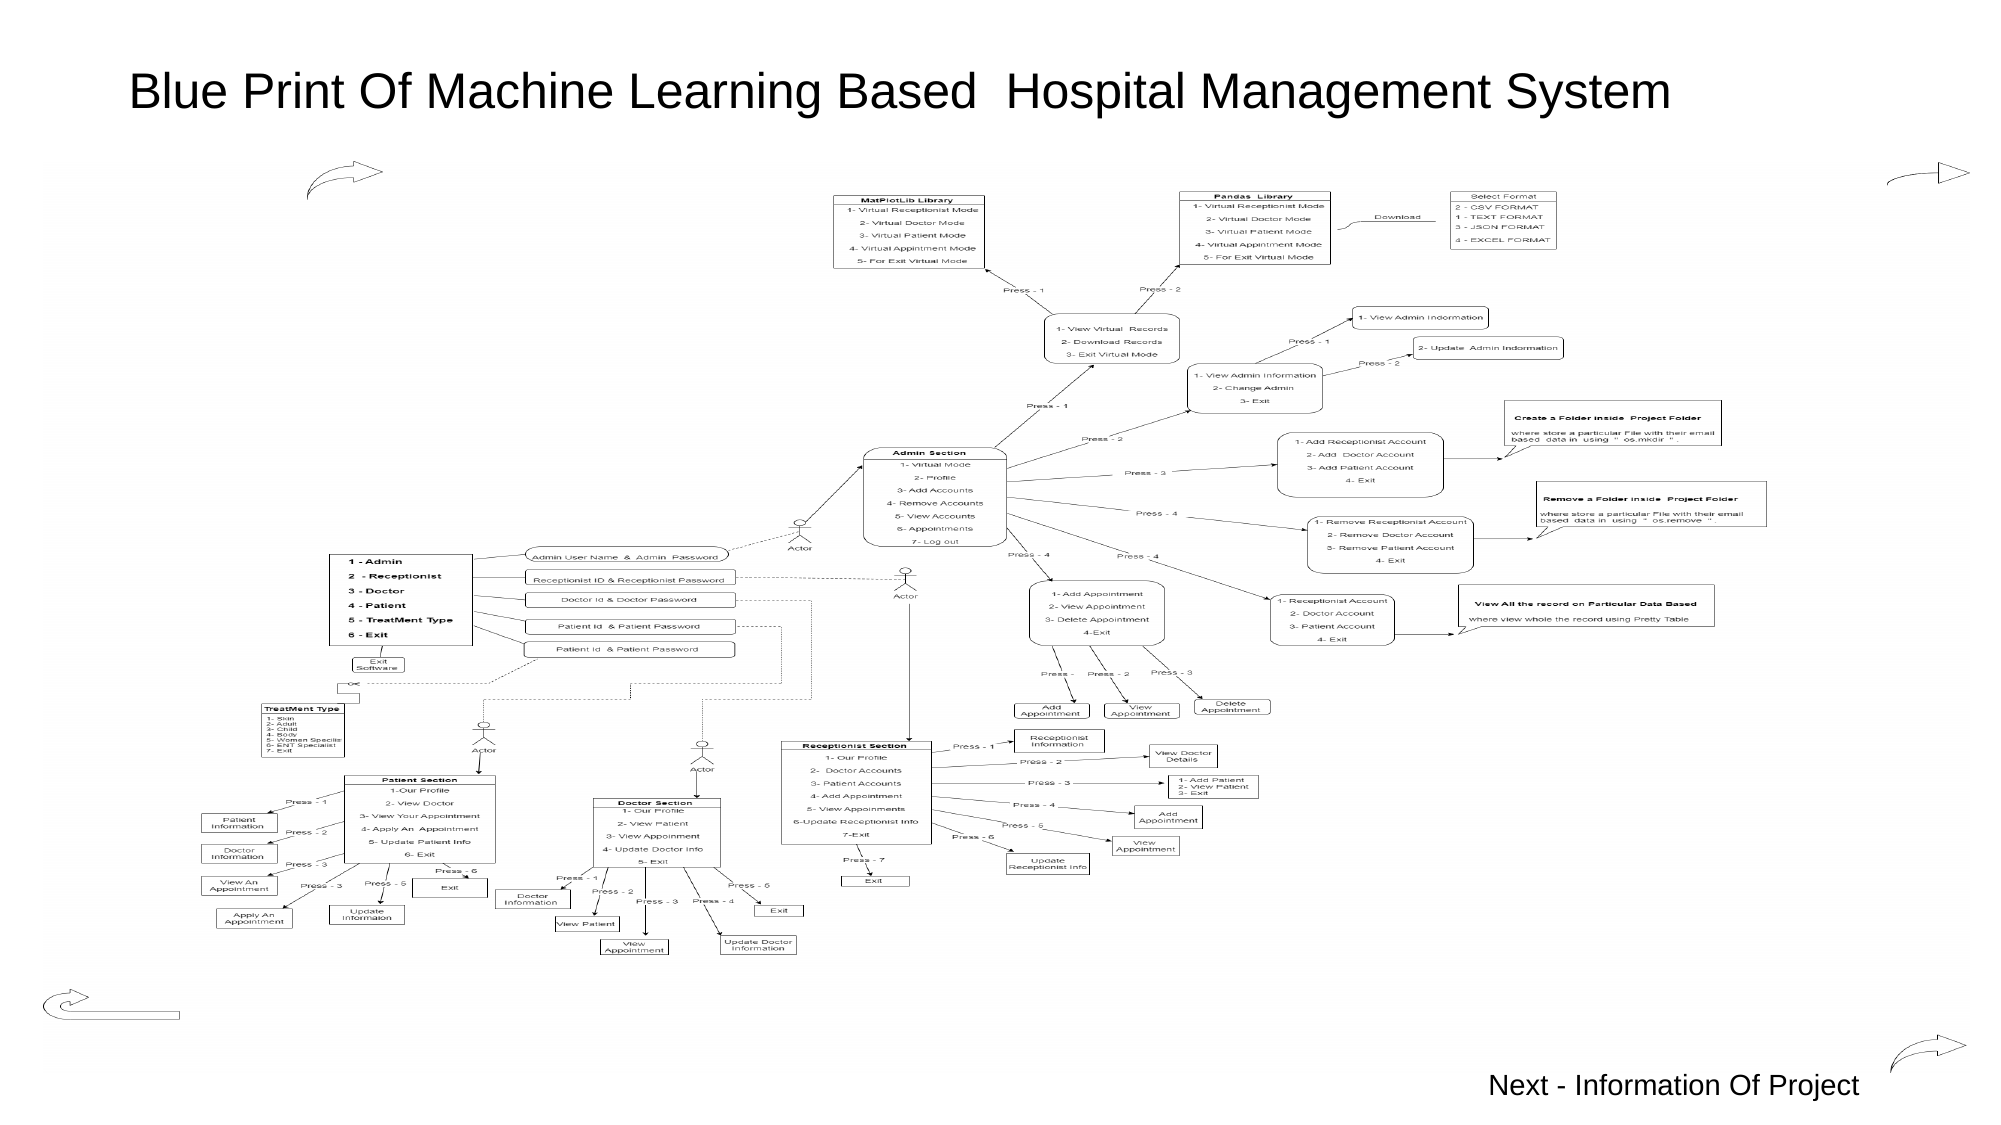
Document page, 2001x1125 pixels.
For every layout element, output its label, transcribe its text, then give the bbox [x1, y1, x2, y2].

text_box Next - Information Of Project [1473, 1084, 1960, 1109]
text_box Blue Print Of Machine Learning Based Hospital Management System [99, 51, 1854, 127]
picture [42, 161, 1970, 1074]
